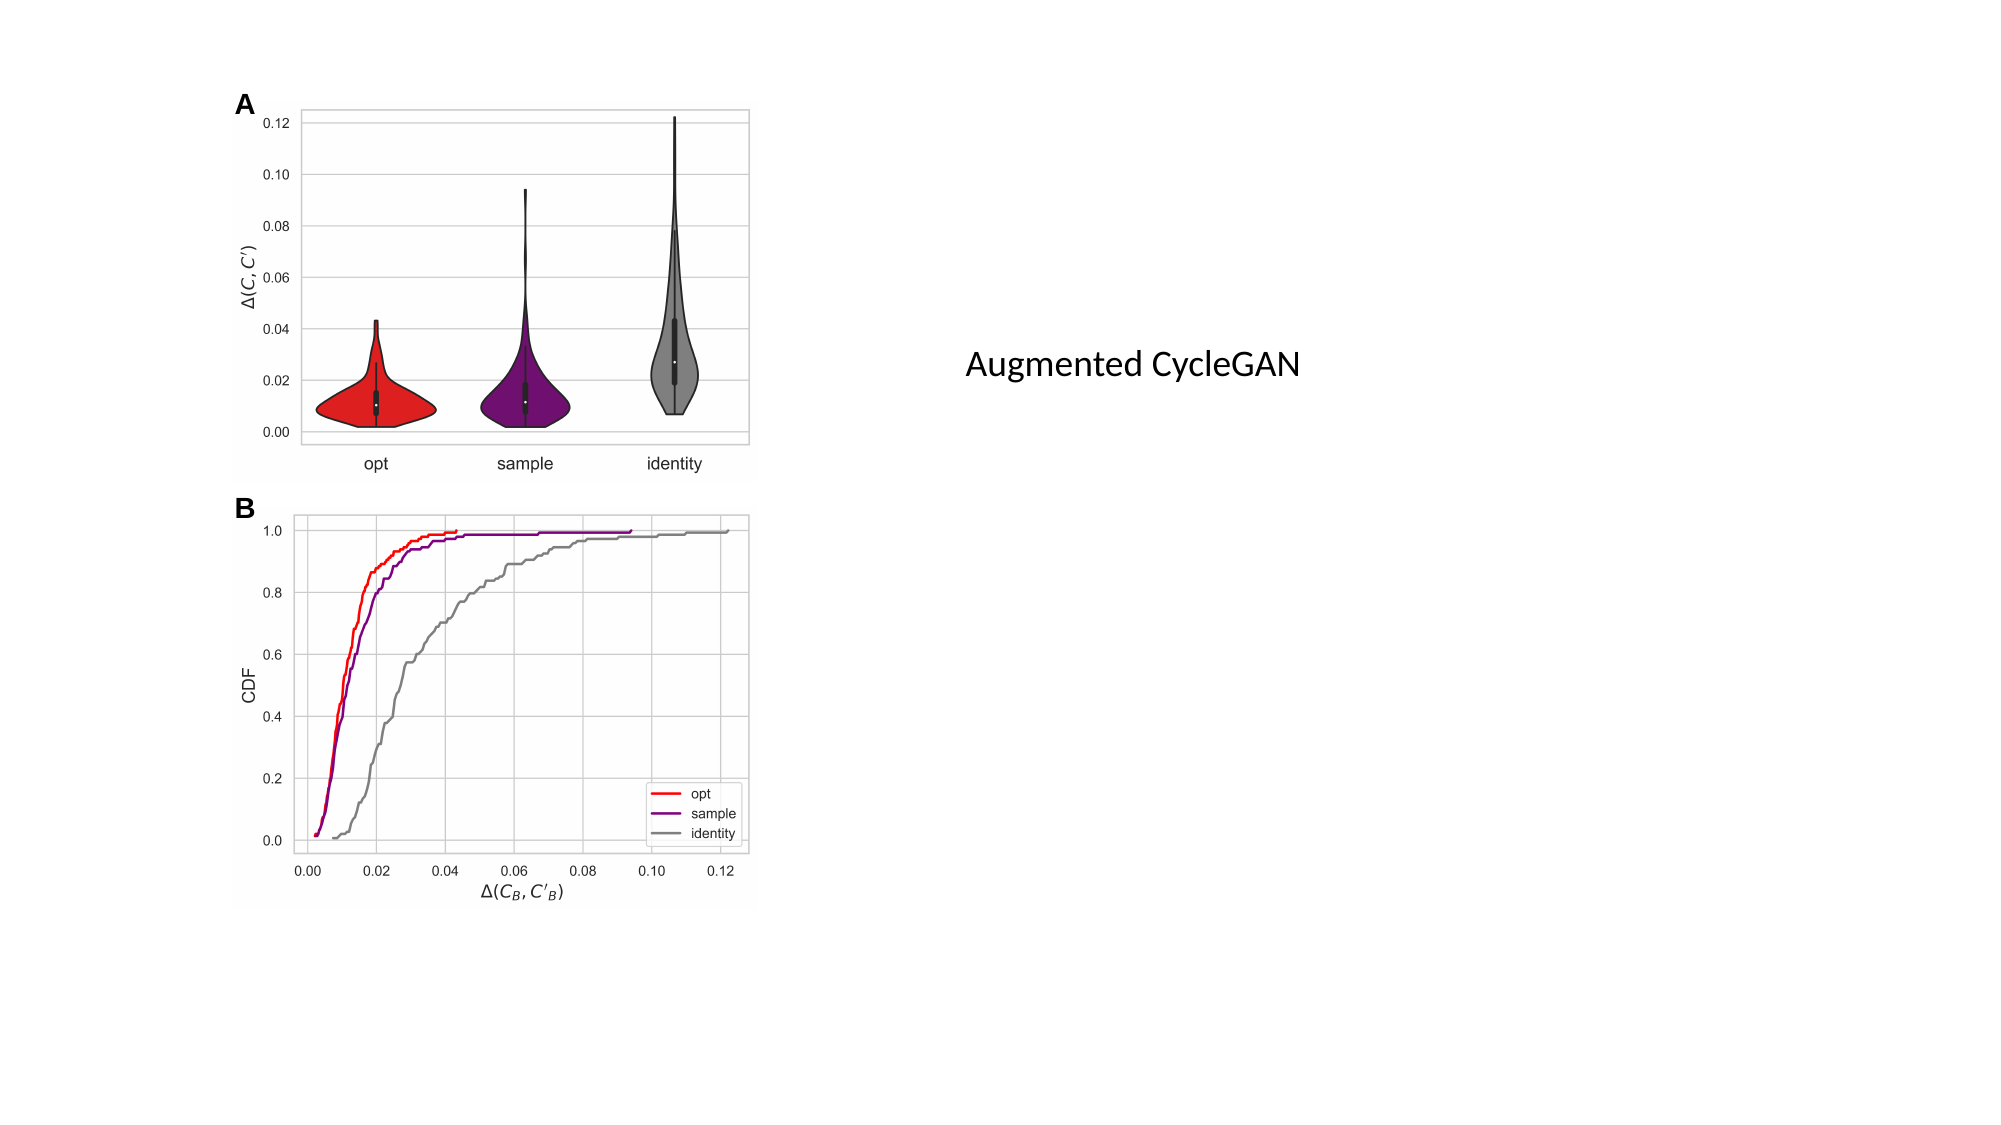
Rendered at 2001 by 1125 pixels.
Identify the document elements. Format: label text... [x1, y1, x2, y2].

text_box A [219, 77, 271, 128]
text_box Augmented CycleGAN [950, 332, 1317, 392]
picture [232, 101, 758, 482]
picture [232, 506, 758, 911]
text_box B [219, 482, 271, 532]
